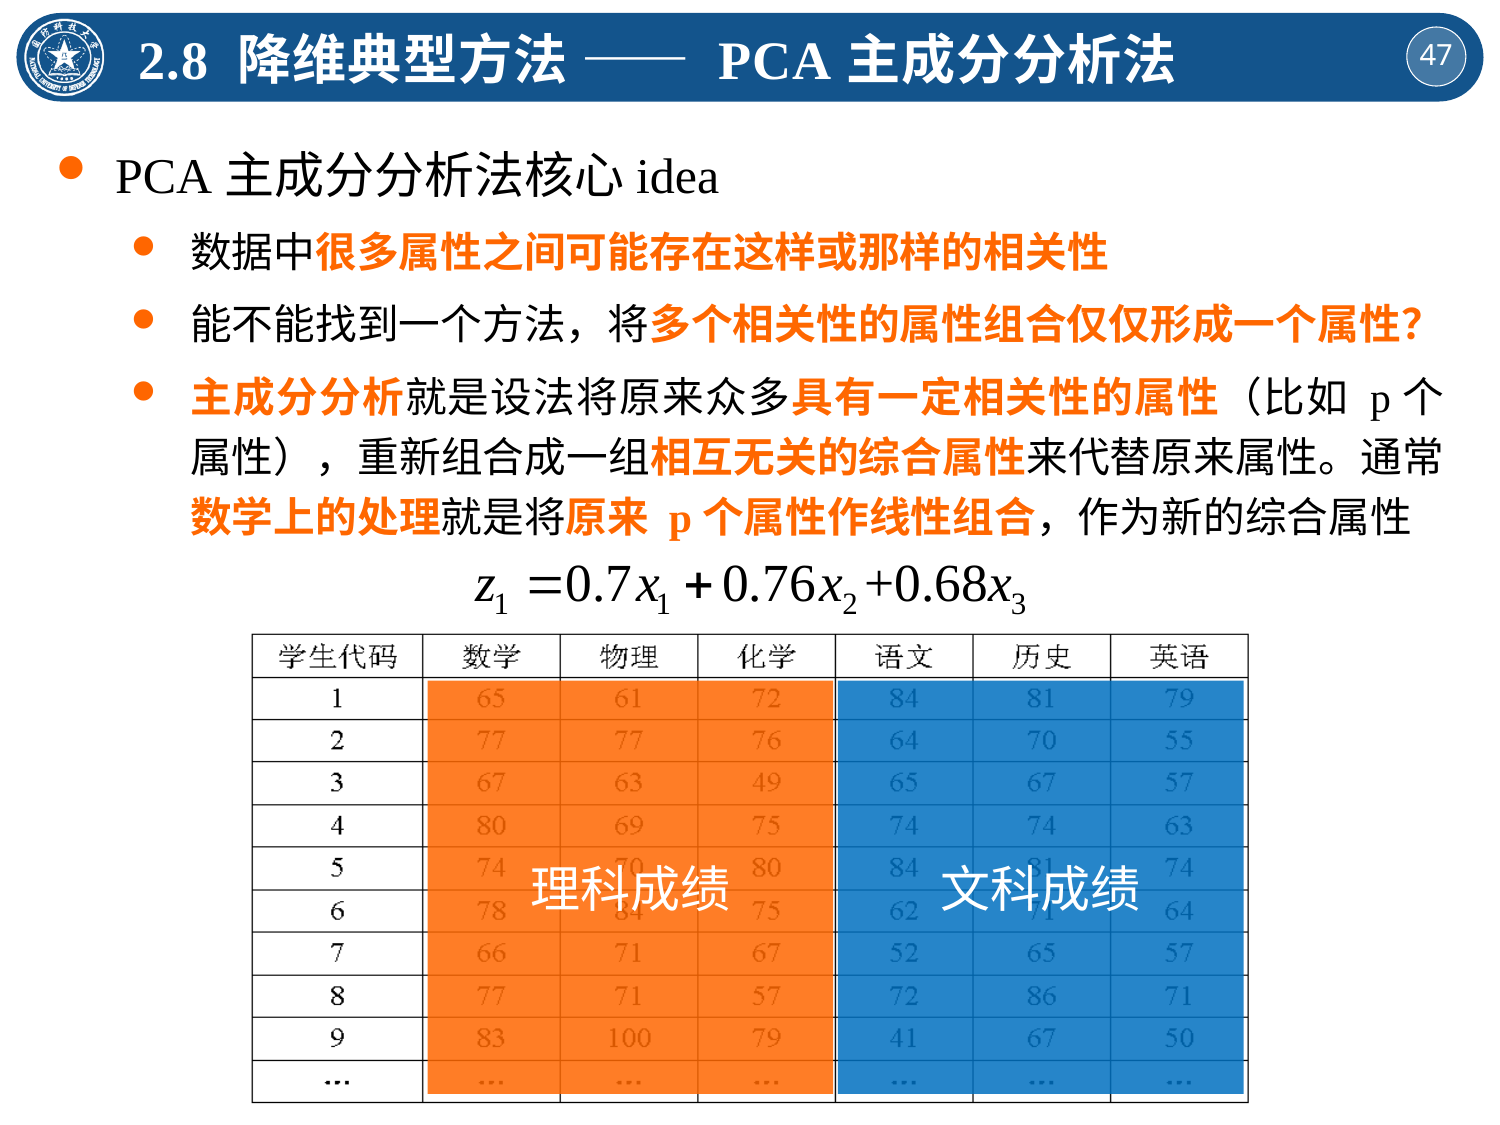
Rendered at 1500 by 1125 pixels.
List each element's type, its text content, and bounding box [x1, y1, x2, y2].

picture [16, 9, 111, 104]
text_box 2.8 降维典型方法 —— PCA主成分分析法 [123, 17, 1337, 98]
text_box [464, 547, 1036, 628]
list PCA主成分分析法核心idea 数据中很多属性之间可能存在这样或那样的相关性 能不能找到一个方法，将多个相关性的属性组合仅仅形成一个属性？ 主成分分析就是设法将原来众多具有一定相关性的属性（比如 p个属性），重新组合成一组相互无关的综合属性来代替原来属性。通常数学上的处理就是将原来 p个属性作线性组合，作为新的综合属性 [41, 124, 1459, 777]
picture [247, 627, 1252, 1108]
